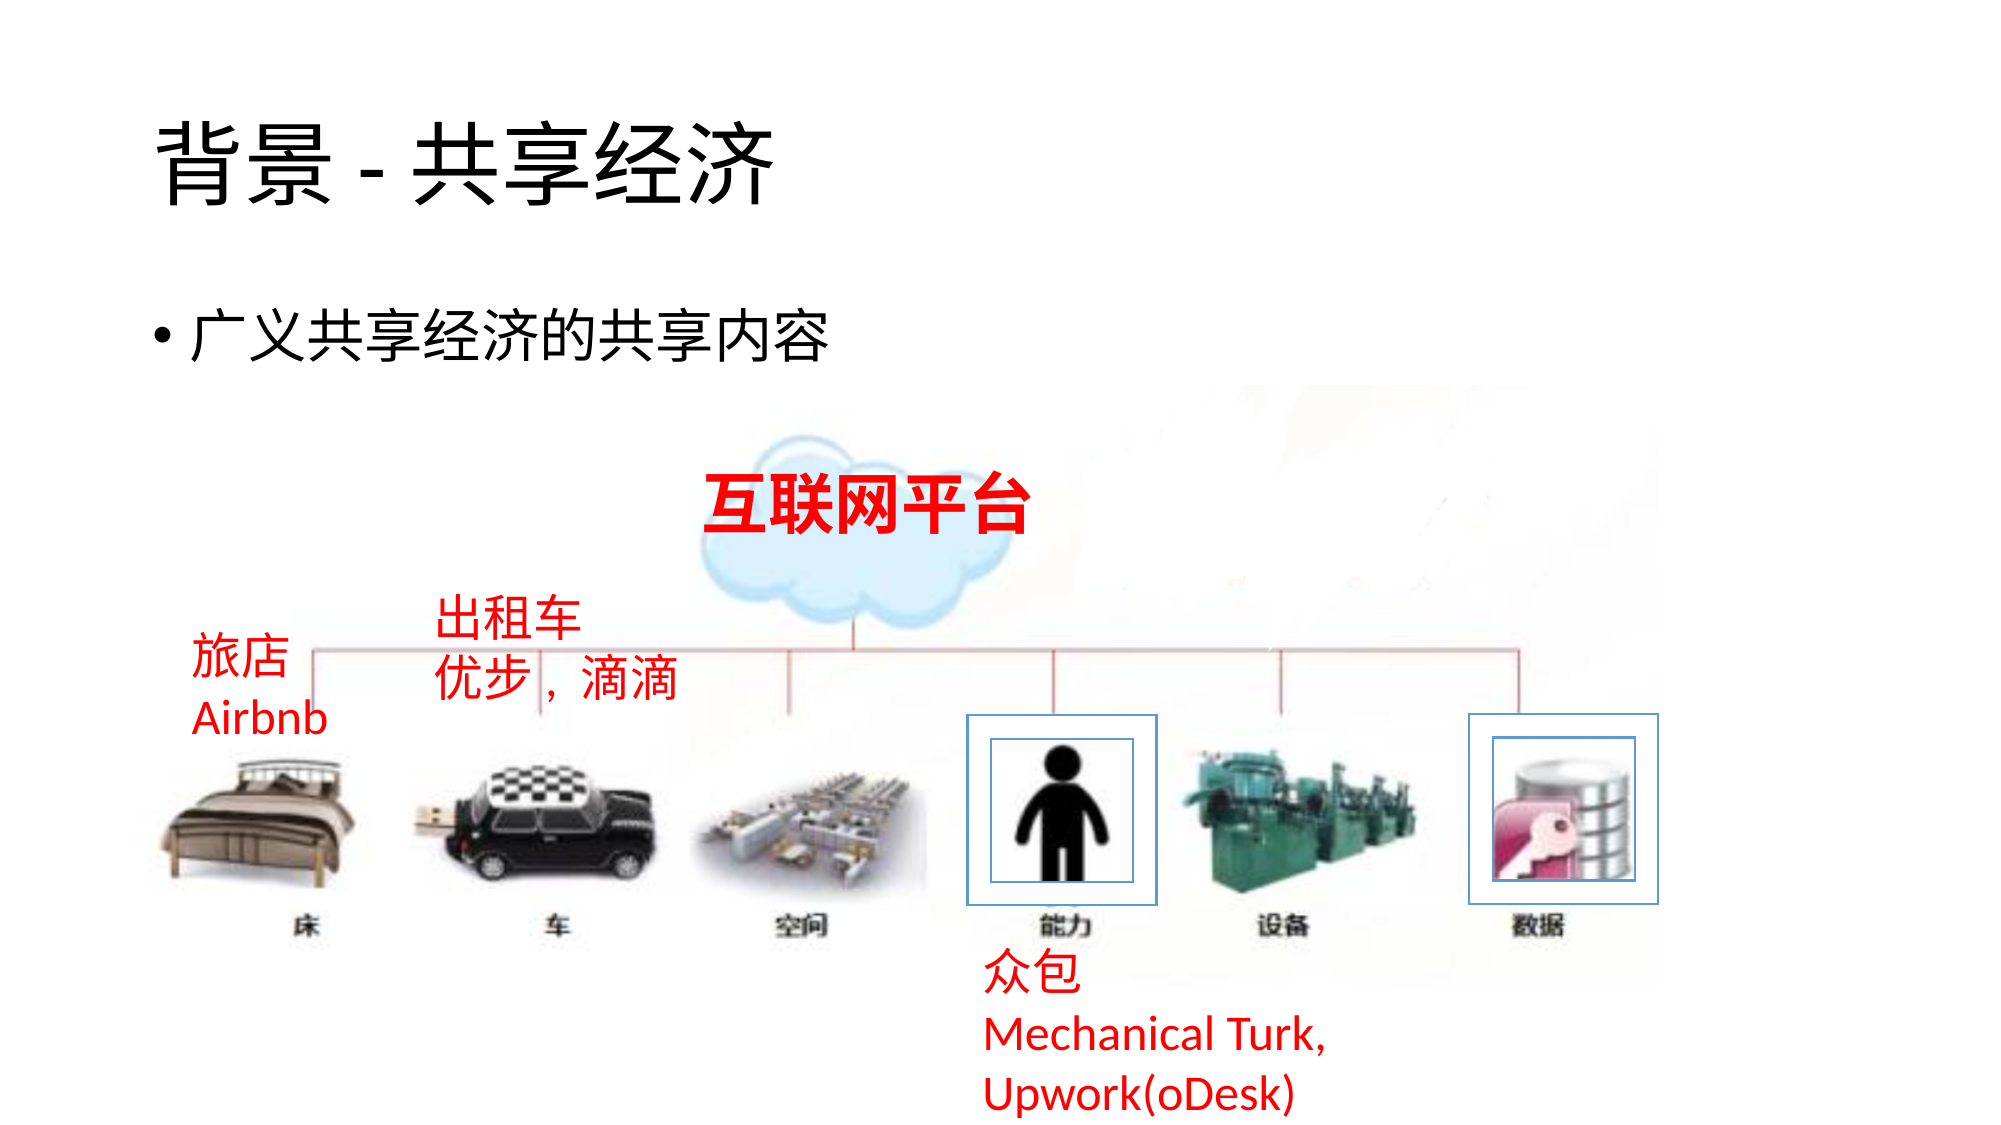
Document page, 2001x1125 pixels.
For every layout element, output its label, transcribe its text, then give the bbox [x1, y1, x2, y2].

text_box 众包 Mechanical Turk, Upwork(oDesk) [967, 986, 1385, 1125]
title 背景-共享经济 [137, 59, 1863, 278]
picture [137, 385, 1659, 986]
list 广义共享经济的共享内容 [137, 299, 1863, 1014]
